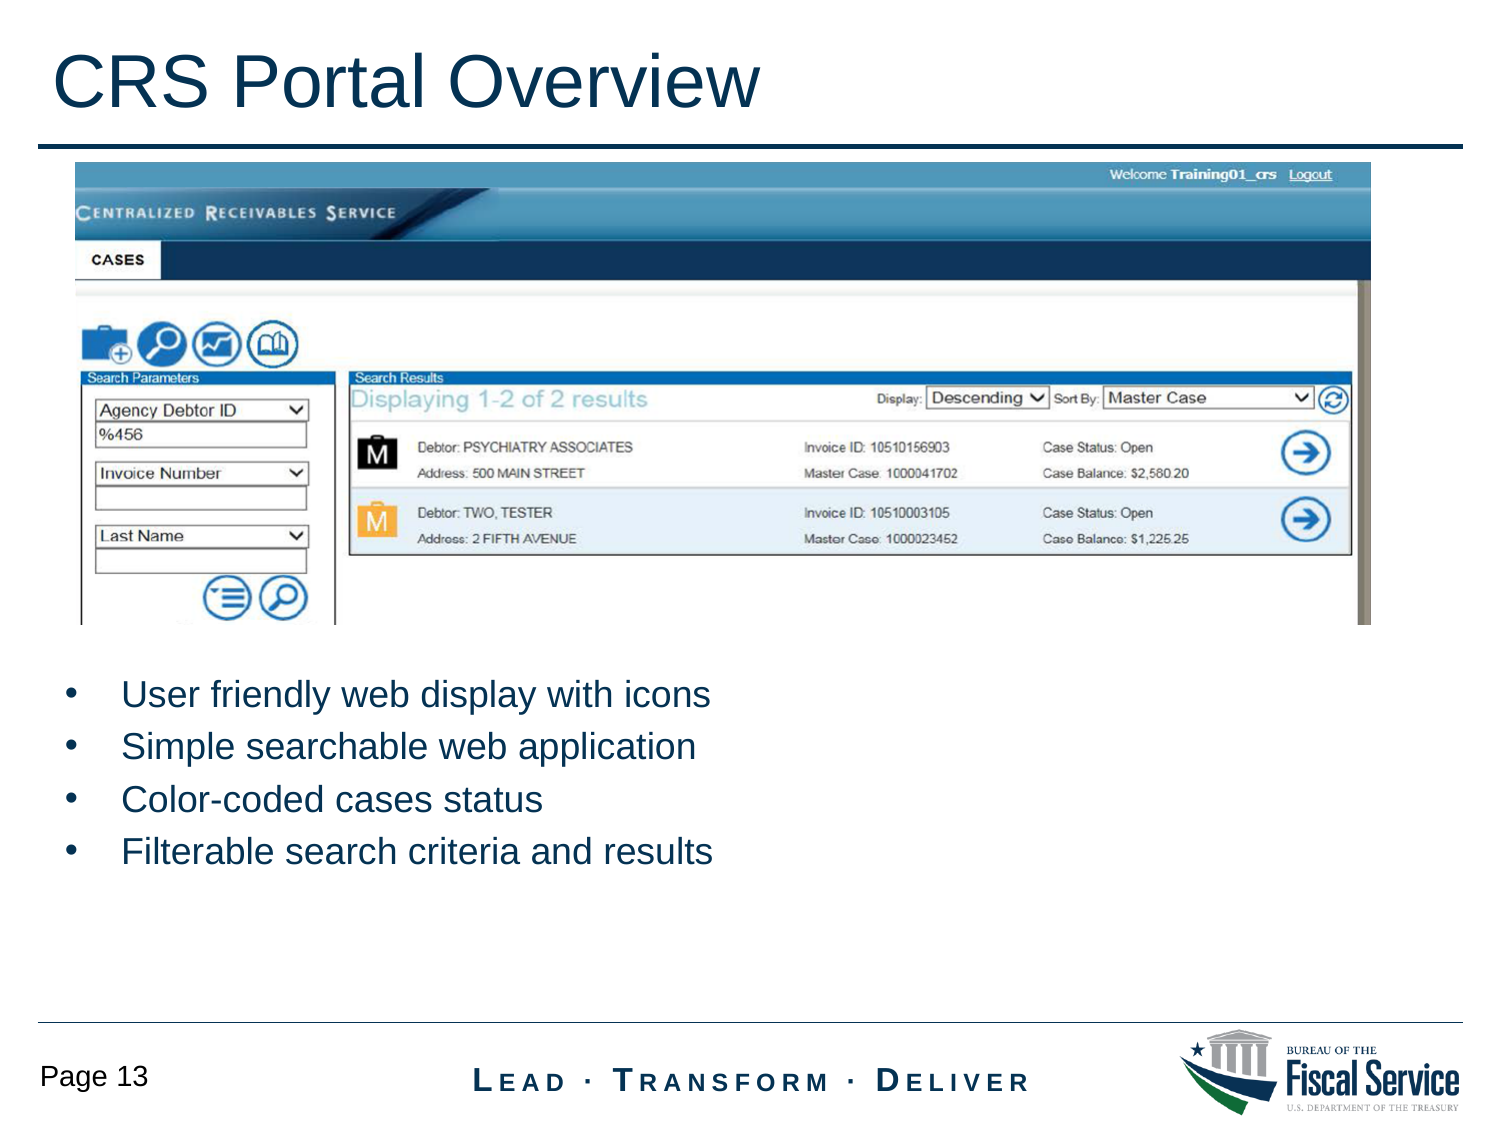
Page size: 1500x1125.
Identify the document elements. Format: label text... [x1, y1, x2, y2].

list User friendly web display with icons Simple searchable web application Color-coded cases status Filterable search criteria and results [50, 662, 1475, 955]
list CRS Portal Overview [37, 24, 1463, 138]
picture [1175, 1026, 1463, 1118]
picture [74, 162, 1371, 625]
